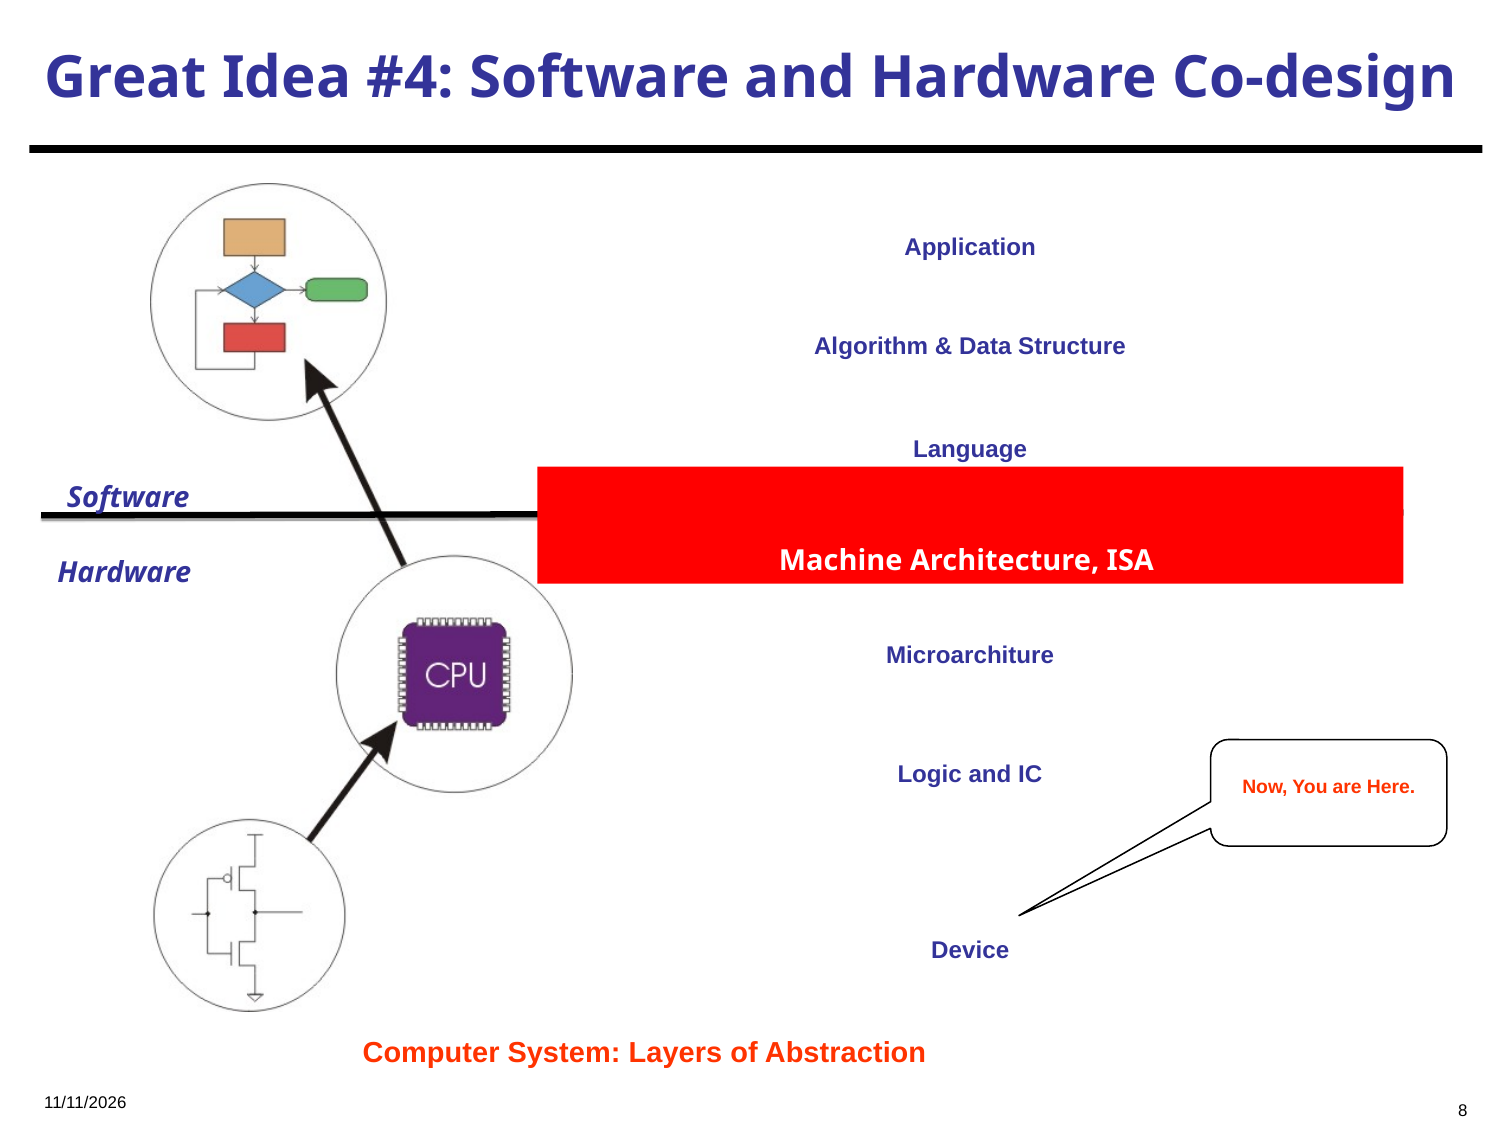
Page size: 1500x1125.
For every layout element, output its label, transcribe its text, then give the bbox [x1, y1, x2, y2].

text_box Now, You are Here. [1018, 739, 1447, 916]
text_box Computer System: Layers of Abstraction [347, 992, 1404, 1076]
text_box Software [52, 437, 145, 512]
text_box [978, 950, 1009, 992]
text_box Device [916, 898, 1025, 971]
text_box Language [898, 398, 1043, 466]
text_box Machine Architecture, ISA [579, 466, 1404, 584]
slide_number 8 [1032, 1072, 1483, 1113]
text_box Application [889, 196, 1052, 268]
text_box Logic and IC [882, 722, 1058, 795]
text_box Algorithm & Data Structure [799, 294, 1142, 367]
title Great Idea #4: Software and Hardware Co-design [29, 11, 1480, 138]
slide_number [29, 1072, 405, 1113]
picture [150, 183, 574, 1012]
text_box Hardware [42, 512, 145, 596]
text_box Microarchiture [871, 603, 1070, 676]
